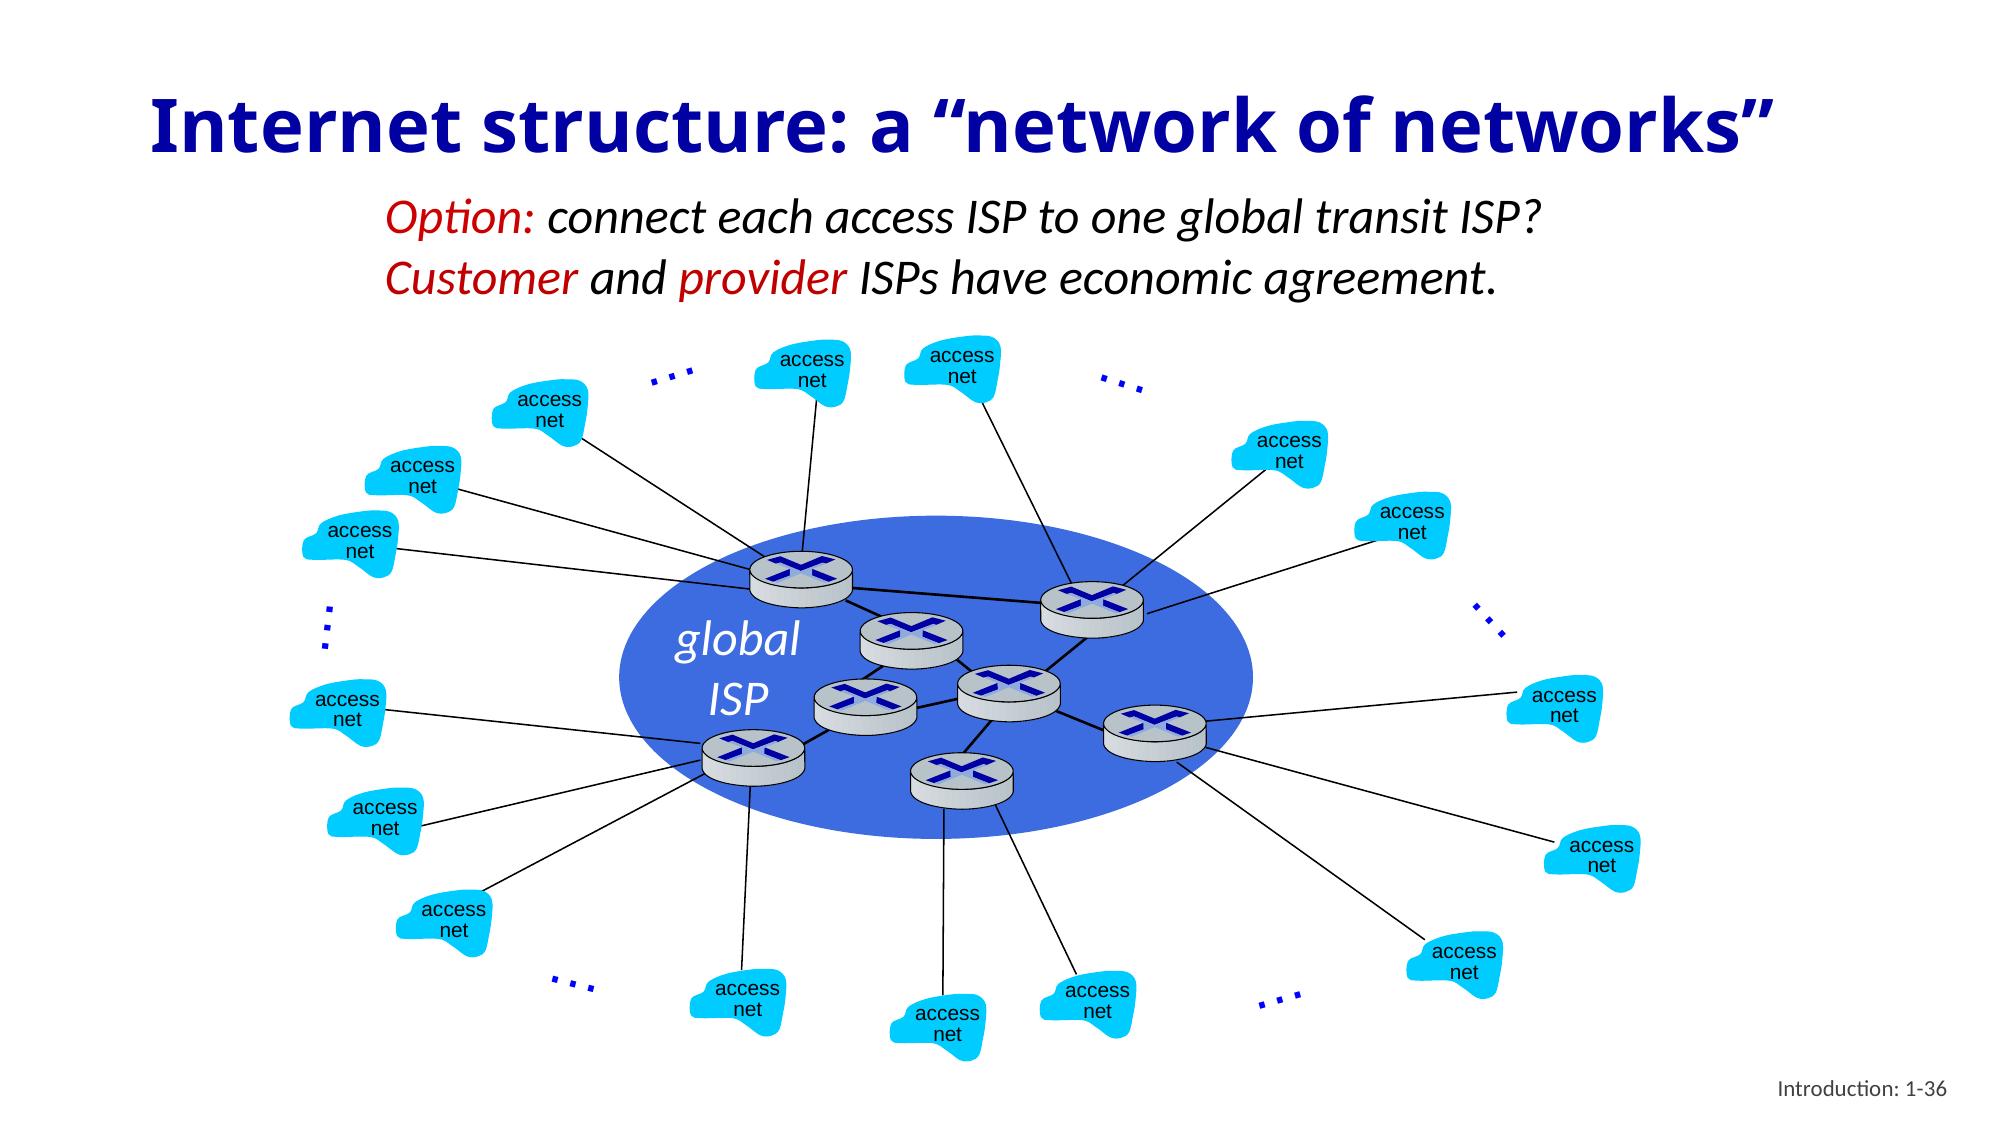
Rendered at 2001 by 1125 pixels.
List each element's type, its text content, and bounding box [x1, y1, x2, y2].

slide_number Introduction: 1-36 [1512, 1056, 1963, 1117]
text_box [265, 314, 1650, 1063]
title Internet structure: a “network of networks” [135, 55, 1861, 202]
text_box Option: connect each access ISP to one global transit ISP? Customer and provider ISPs have economic agreement. [370, 185, 1716, 296]
